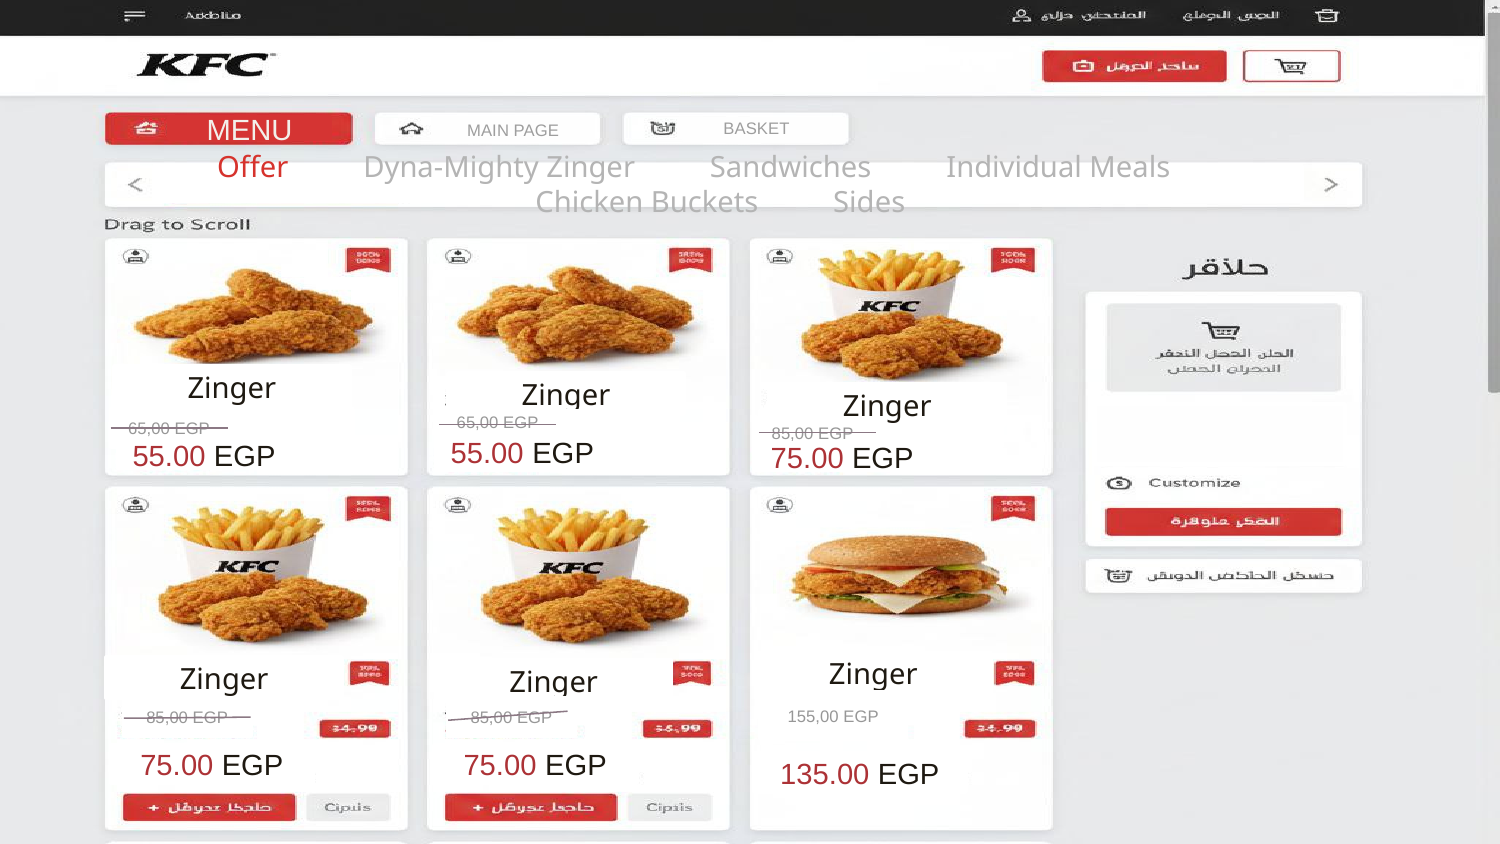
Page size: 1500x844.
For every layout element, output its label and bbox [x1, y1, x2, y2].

text_box [447, 710, 568, 721]
picture [0, 0, 1500, 844]
